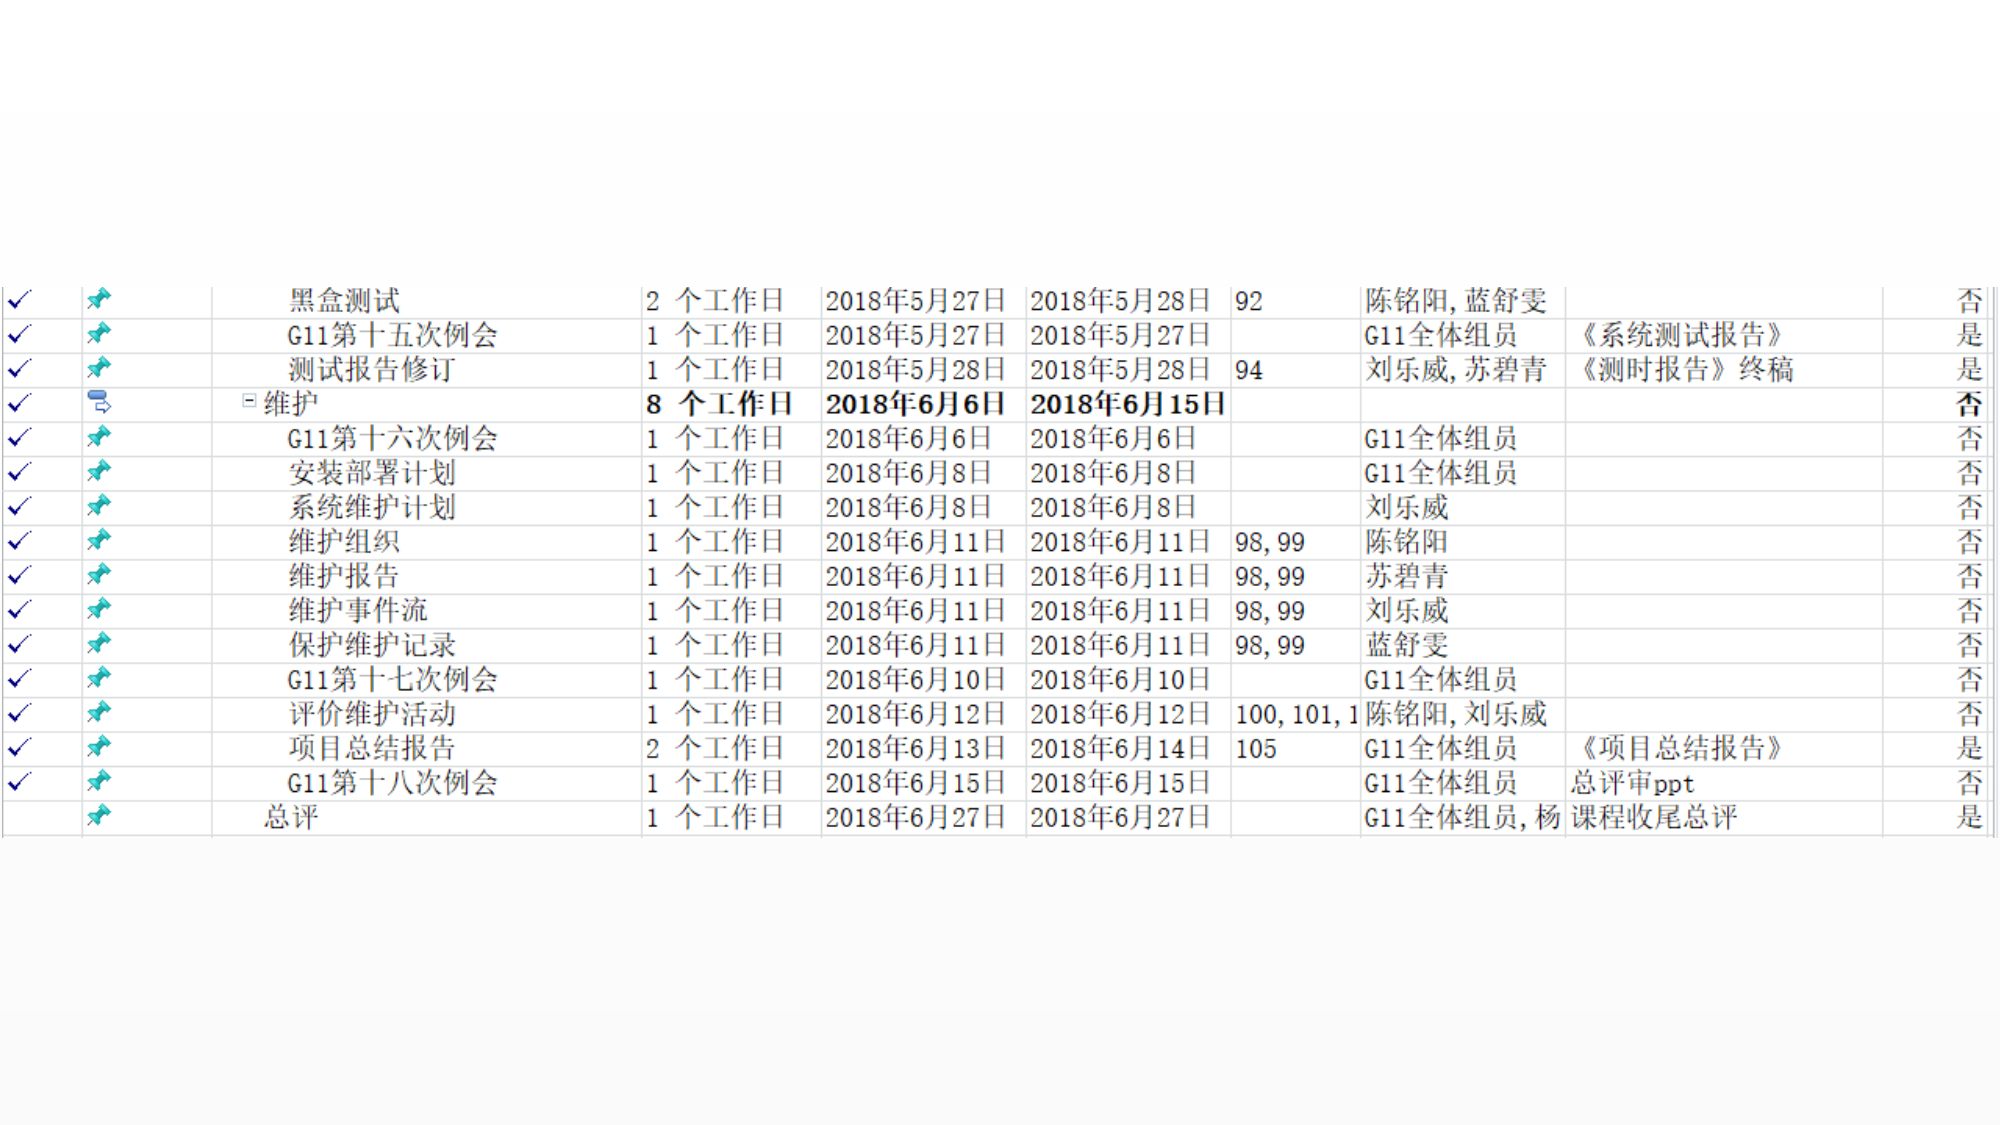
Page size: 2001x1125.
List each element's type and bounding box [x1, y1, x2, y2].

picture [2, 287, 1998, 838]
